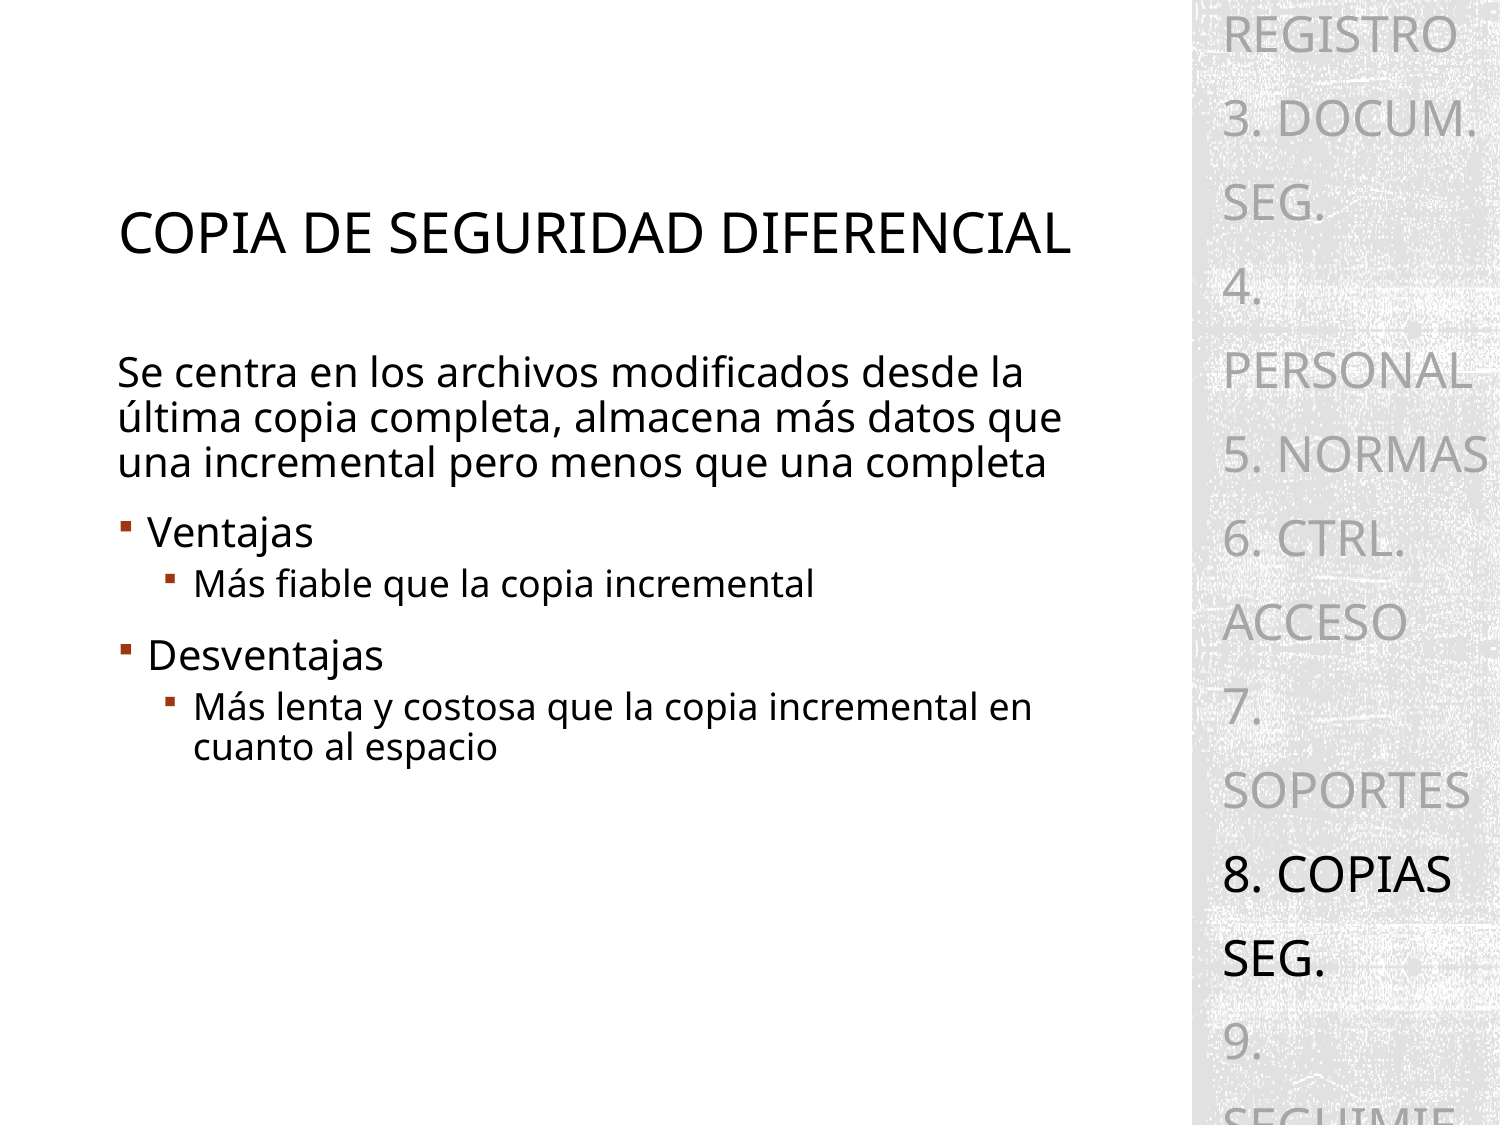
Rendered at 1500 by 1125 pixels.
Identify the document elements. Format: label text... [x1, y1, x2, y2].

picture [1192, 0, 1500, 1125]
text_box Copia de seguridad Diferencial [103, 112, 1146, 273]
text_box Se centra en los archivos modificados desde la última copia completa, almacena más datos que una incremental pero menos que una completa Ventajas Más fiable que la copia incremental Desventajas Más lenta y costosa que la copia incremental en cuanto al espacio [103, 343, 1146, 884]
